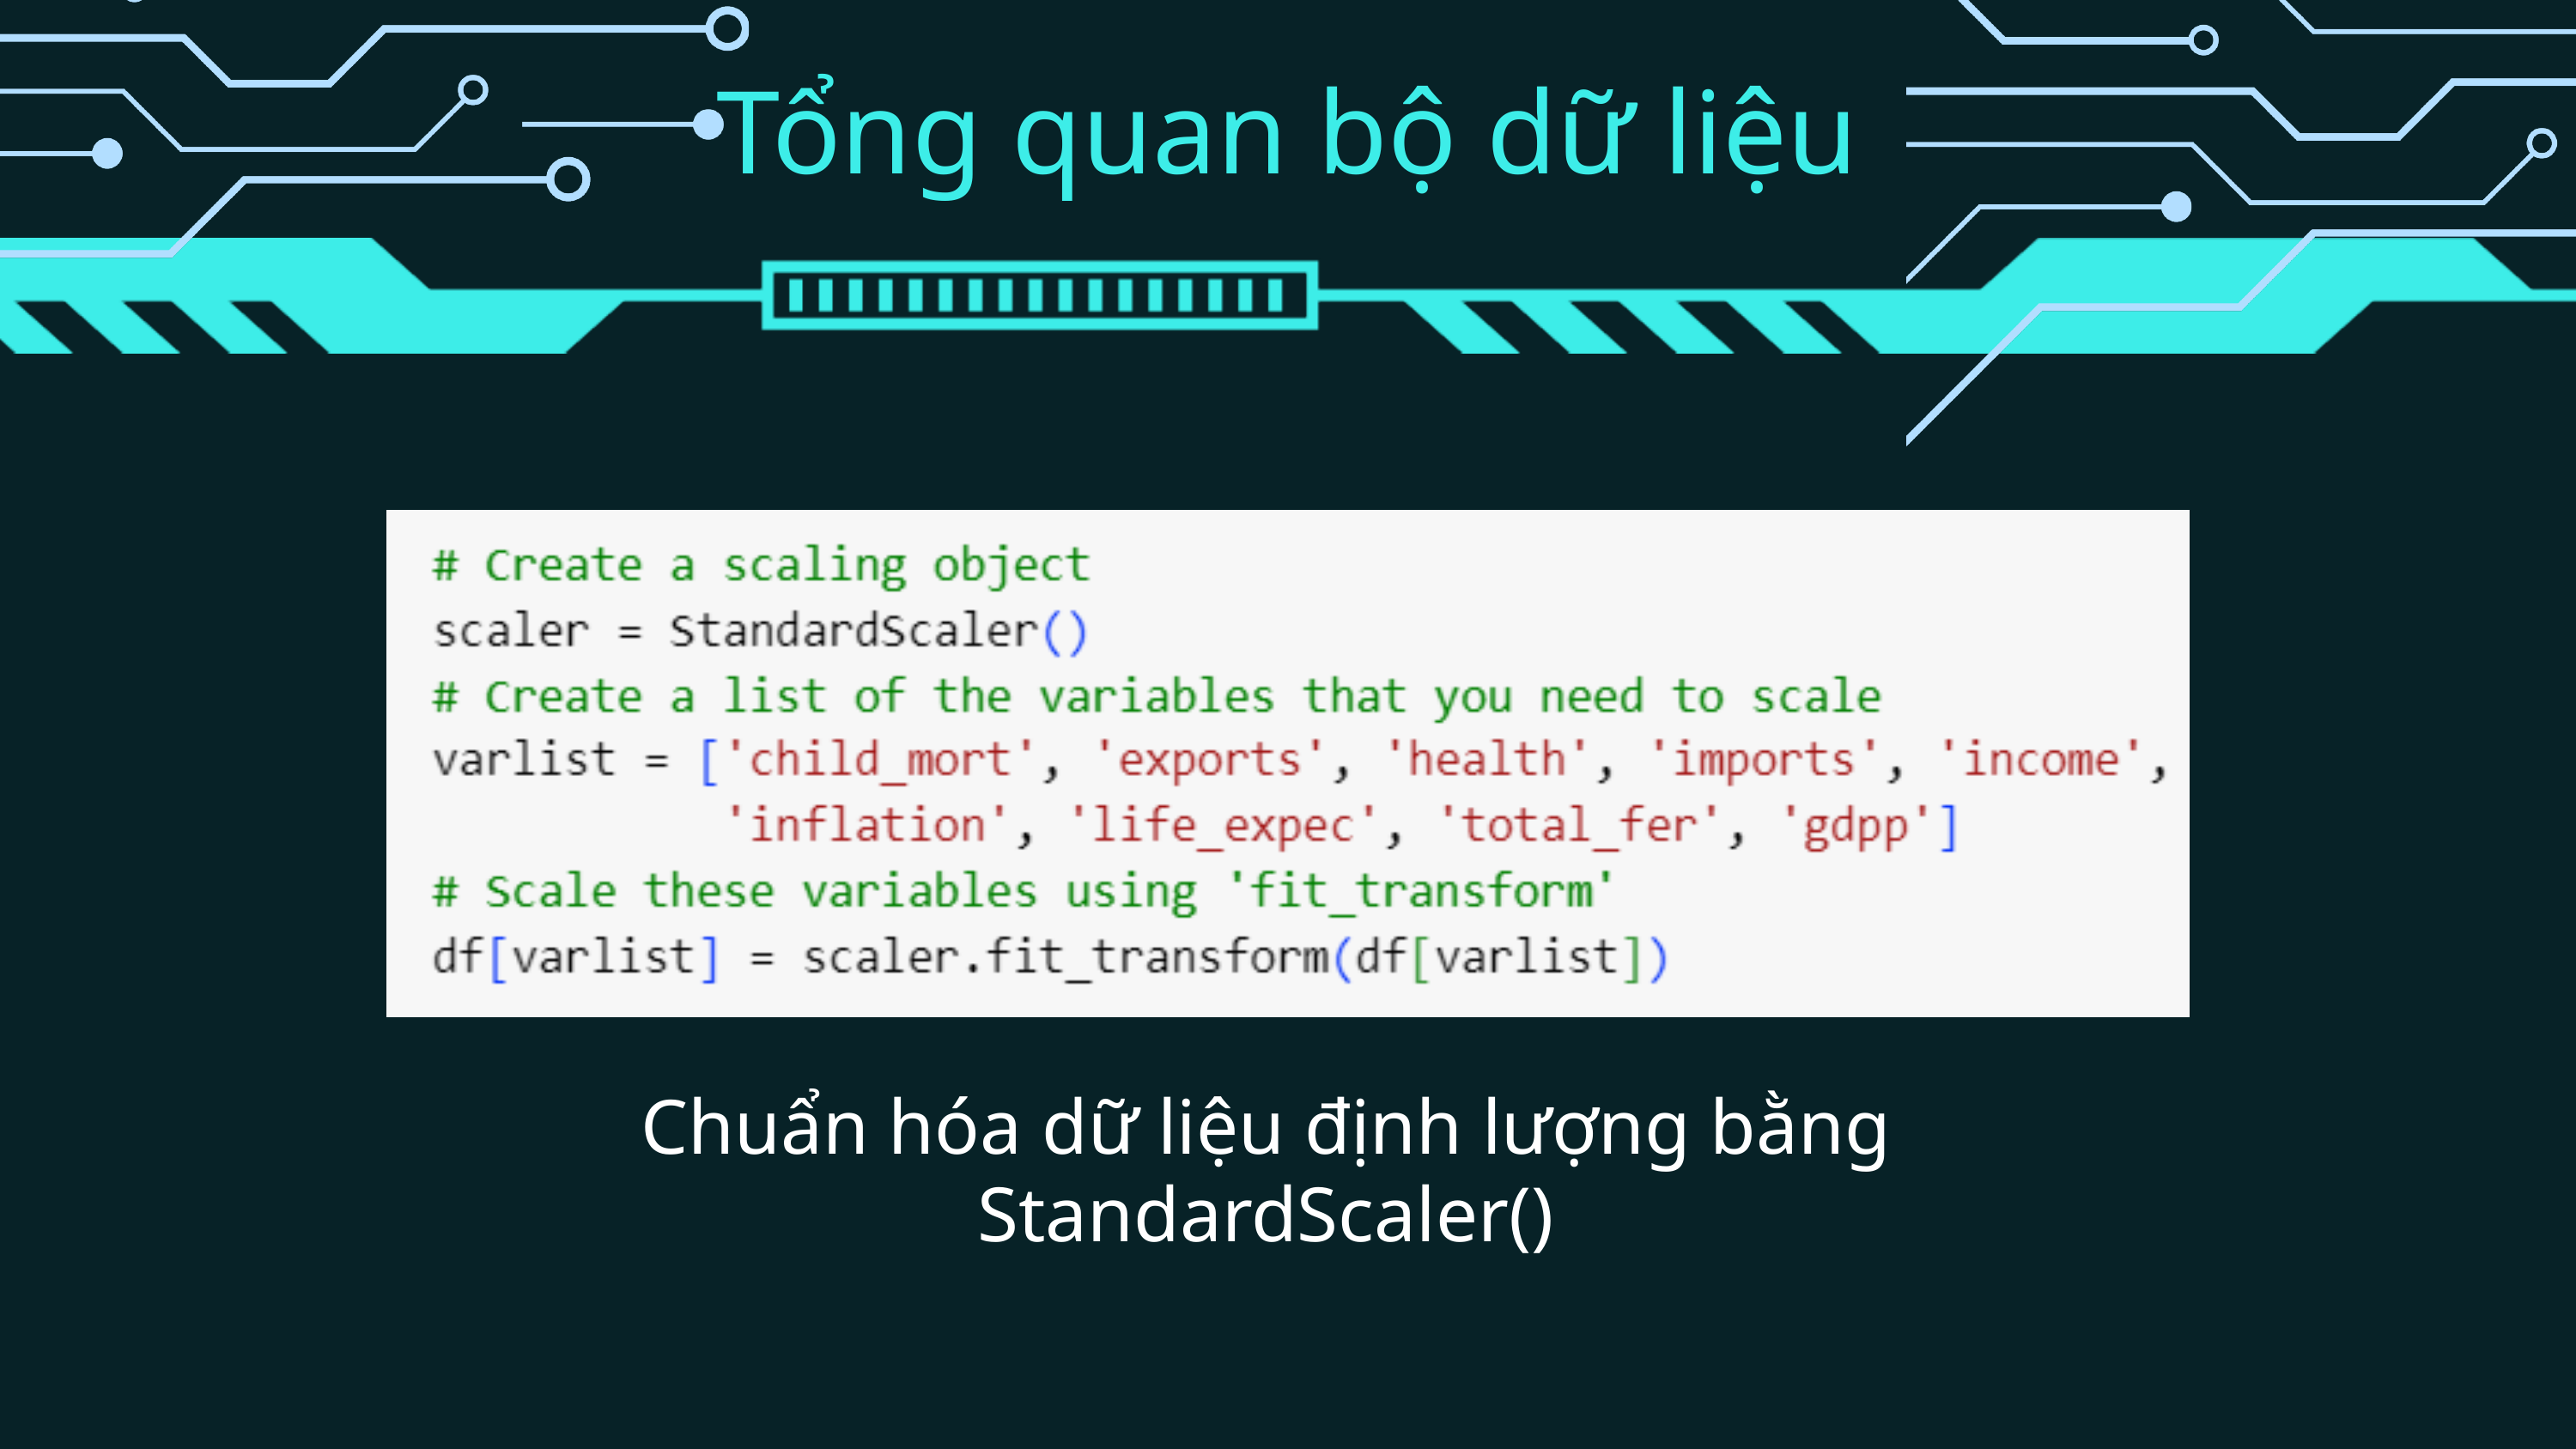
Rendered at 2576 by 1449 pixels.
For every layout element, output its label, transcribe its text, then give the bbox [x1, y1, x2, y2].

text_box [0, 0, 750, 393]
text_box Tổng quan bộ dữ liệu [716, 70, 1860, 197]
text_box Chuẩn hóa dữ liệu định lượng bằng StandardScaler() [494, 1081, 2038, 1257]
text_box [386, 510, 2190, 1017]
text_box [750, 238, 1906, 354]
text_box [1906, 0, 2576, 446]
